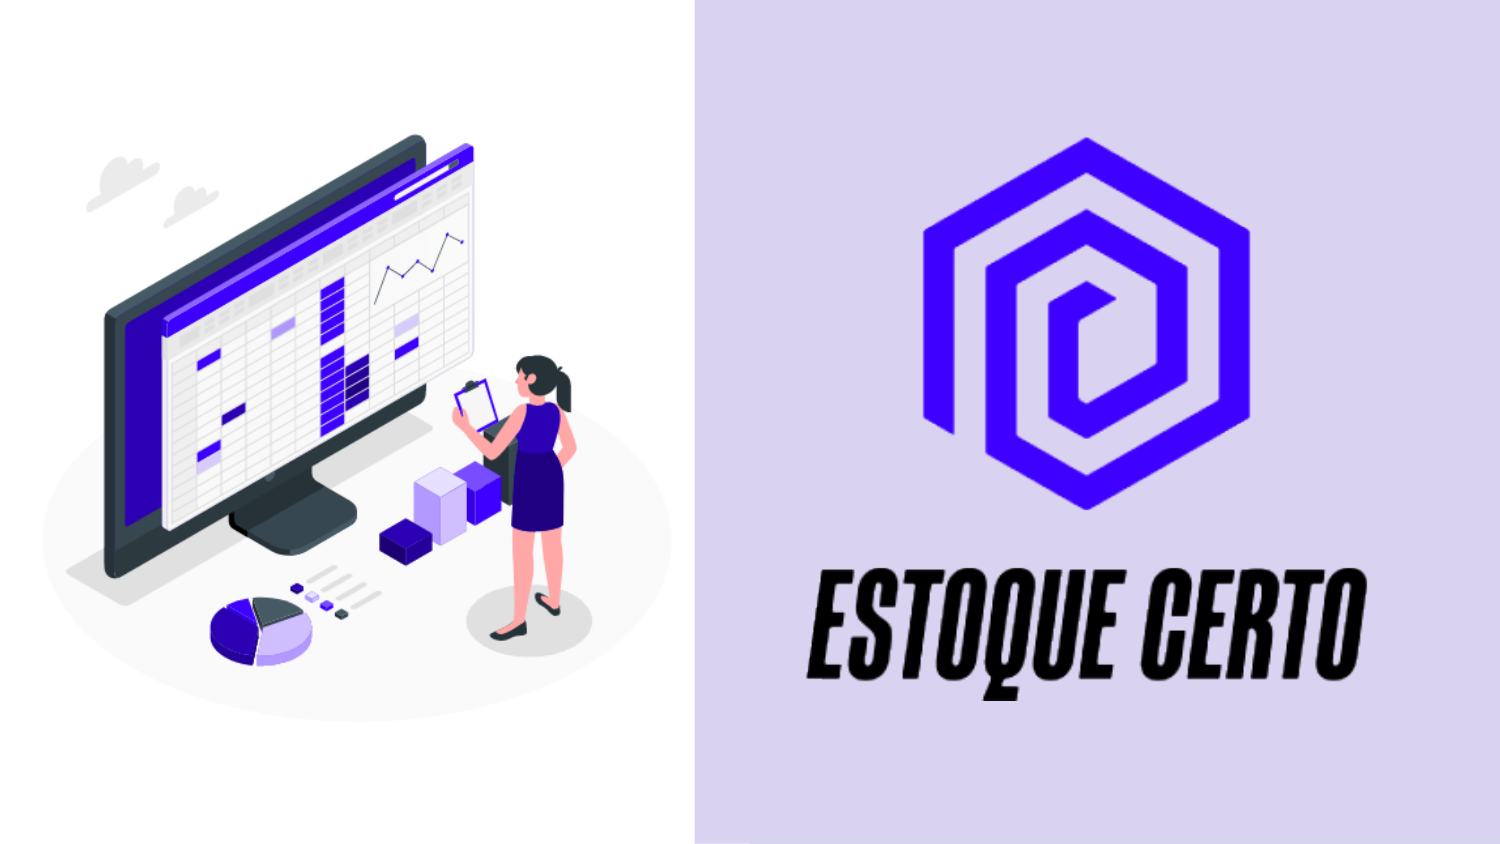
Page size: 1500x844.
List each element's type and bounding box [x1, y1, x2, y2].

text_box [693, 0, 1500, 844]
picture [32, 95, 685, 748]
picture [765, 123, 1392, 701]
